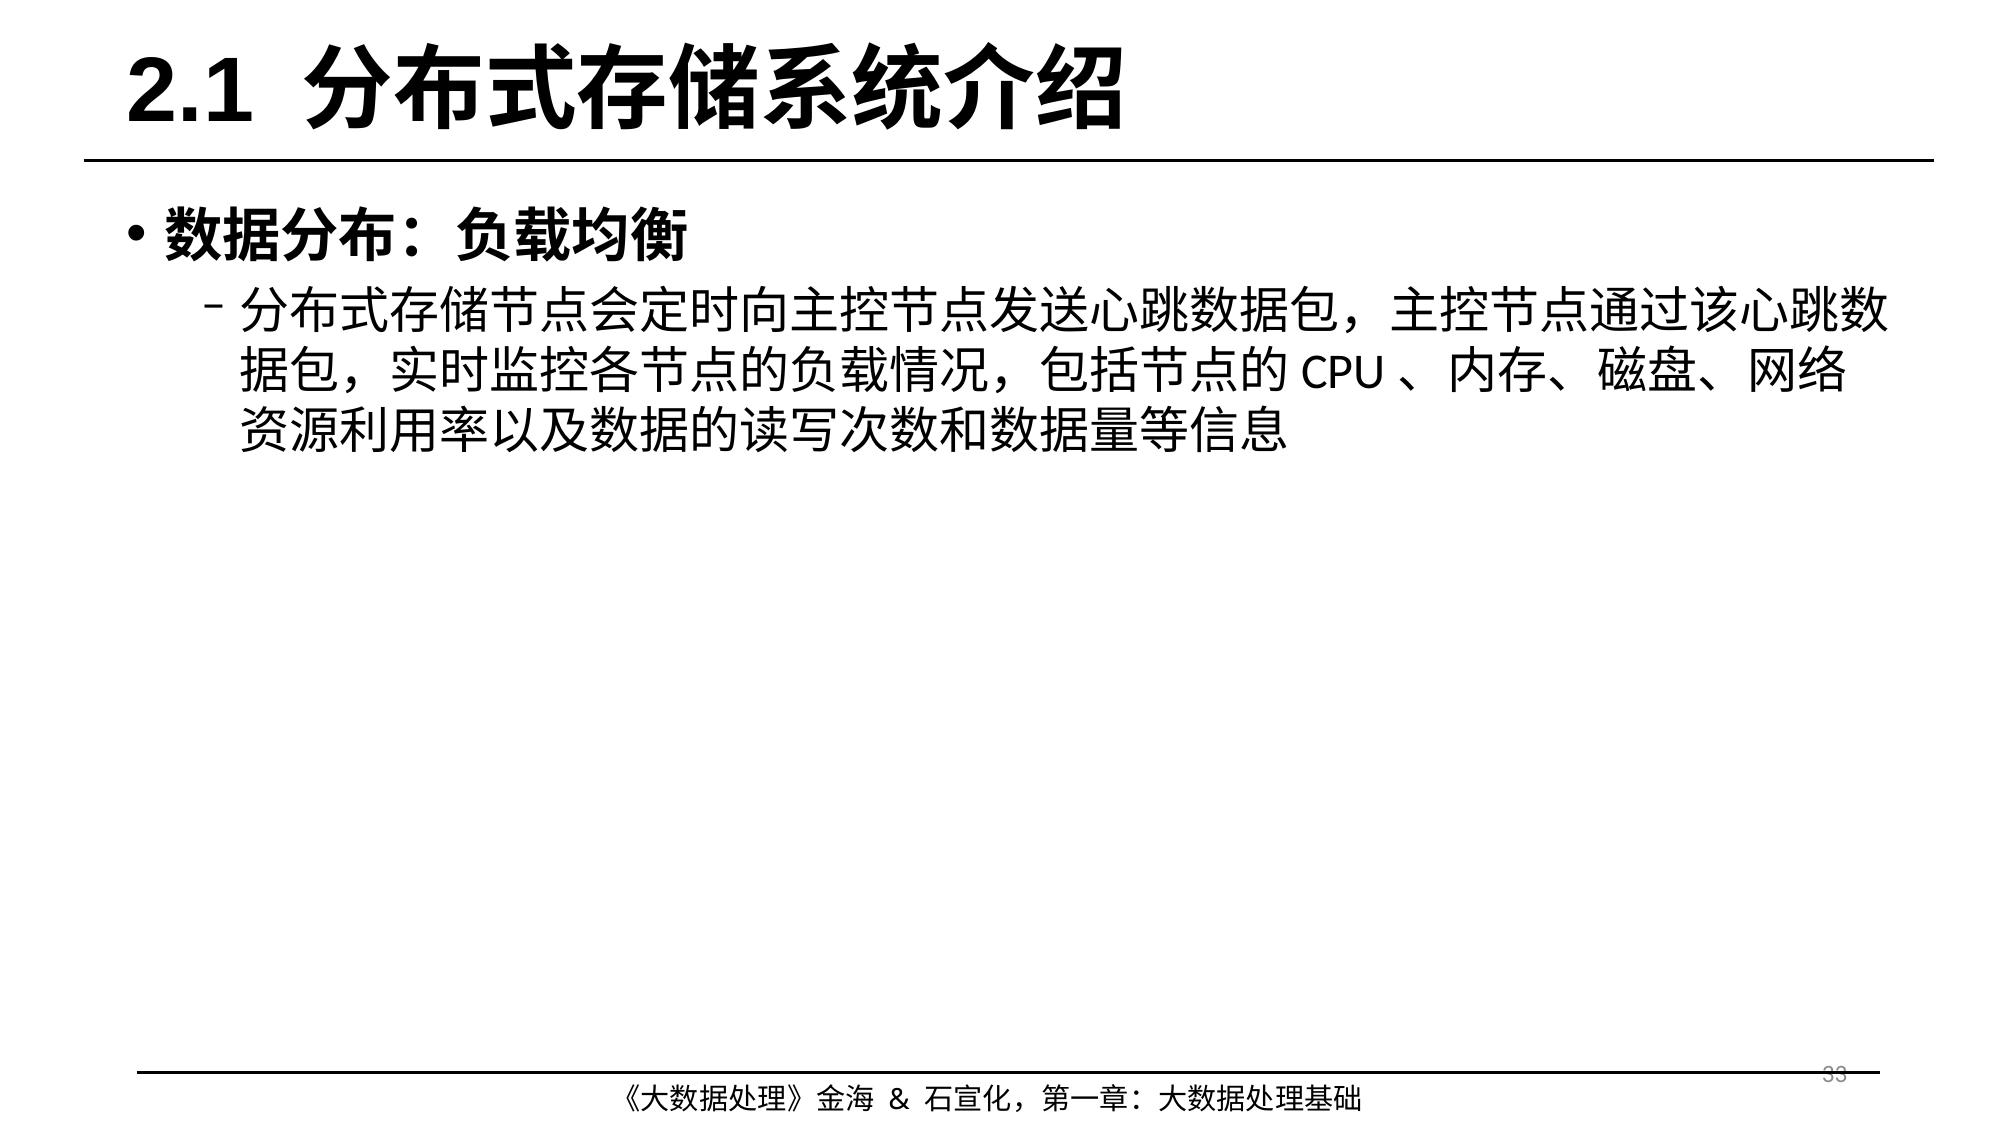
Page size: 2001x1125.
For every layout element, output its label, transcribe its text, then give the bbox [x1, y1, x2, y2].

title 2.1 分布式存储系统介绍 [111, 22, 1905, 161]
list 数据分布：负载均衡 分布式存储节点会定时向主控节点发送心跳数据包，主控节点通过该心跳数据包，实时监控各节点的负载情况，包括节点的CPU、内存、磁盘、网络资源利用率以及数据的读写次数和数据量等信息 [111, 190, 1905, 1014]
slide_number 33 [1412, 1042, 1863, 1103]
